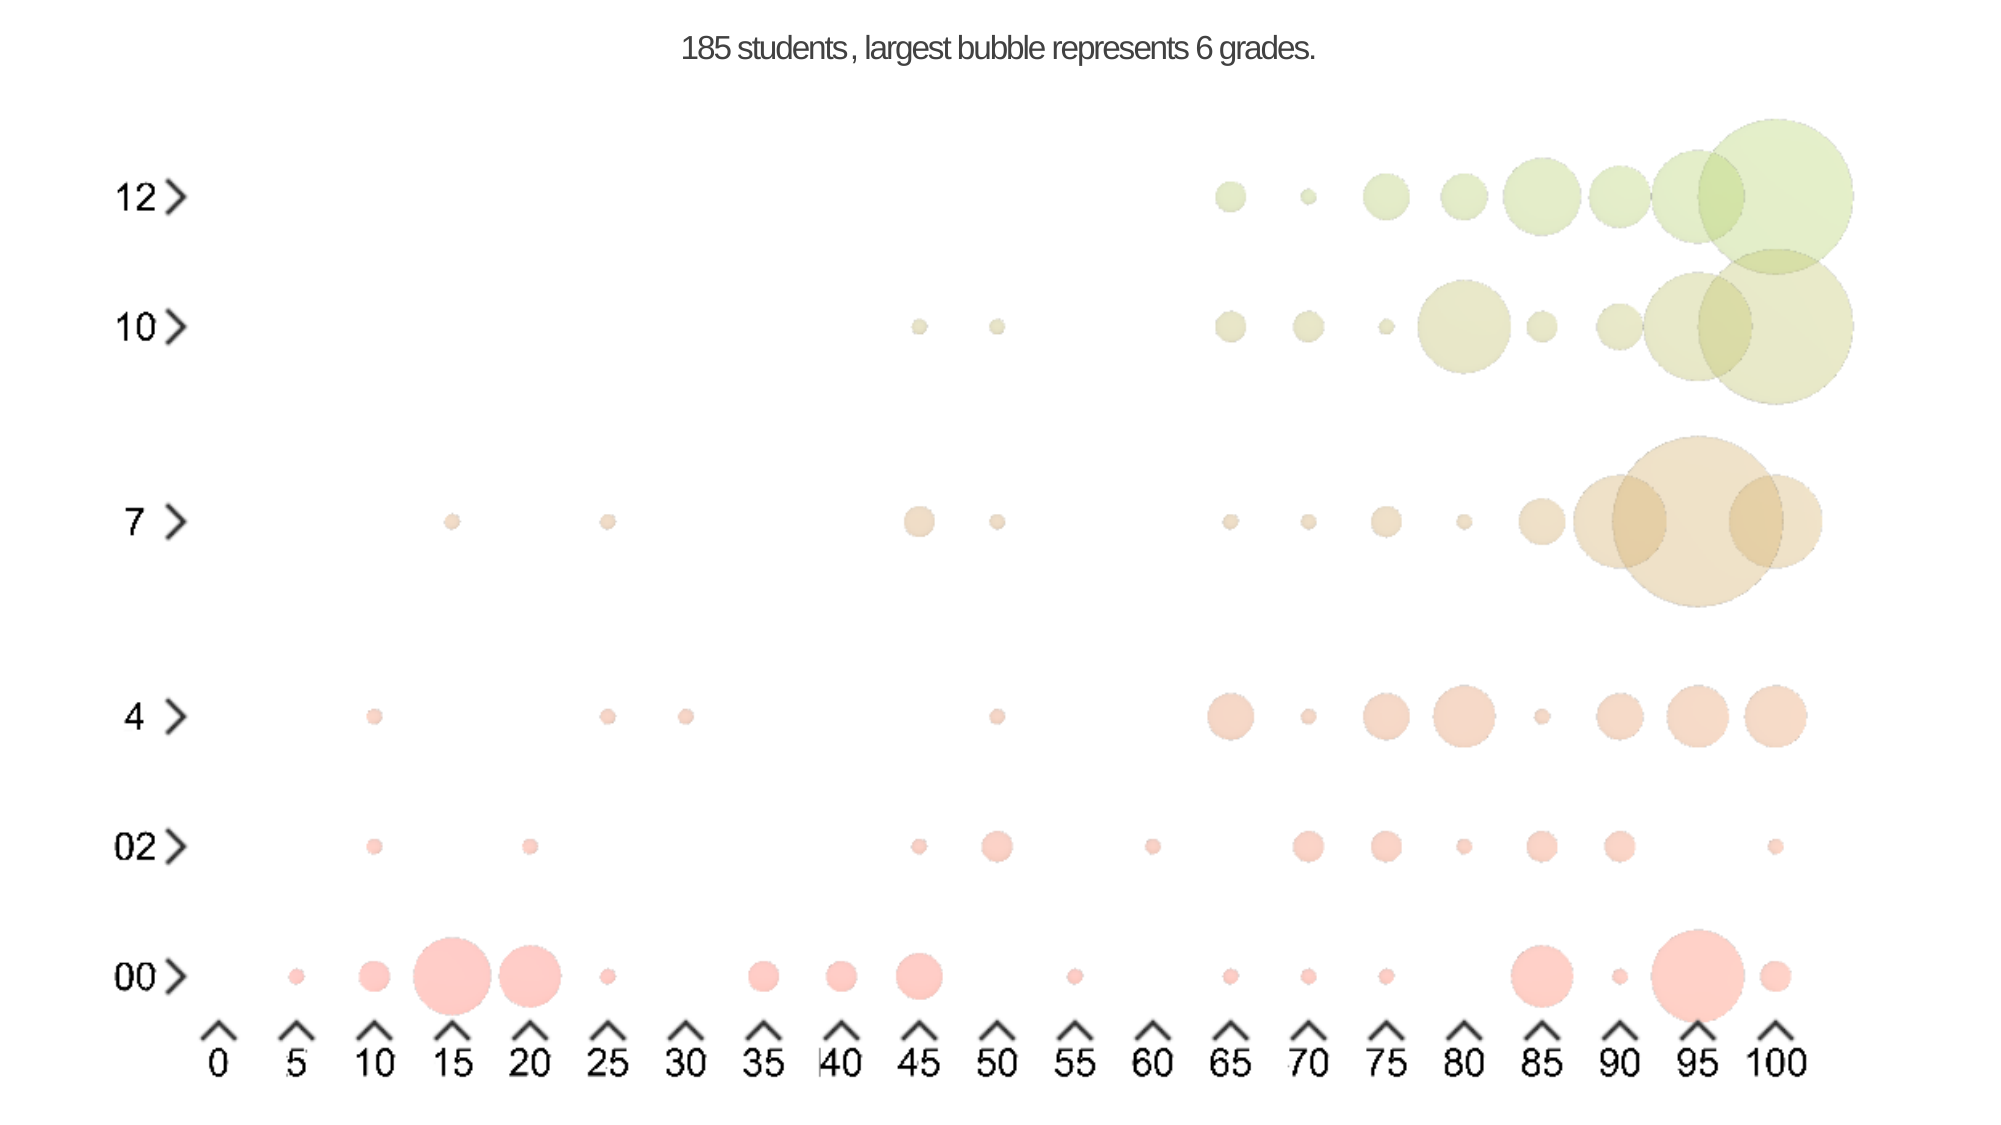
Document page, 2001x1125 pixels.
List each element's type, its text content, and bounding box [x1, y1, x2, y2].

text_box , largest bubble represents 6 grades. [835, 25, 1333, 74]
picture [101, 108, 1870, 1090]
text_box 185 students [680, 33, 835, 67]
